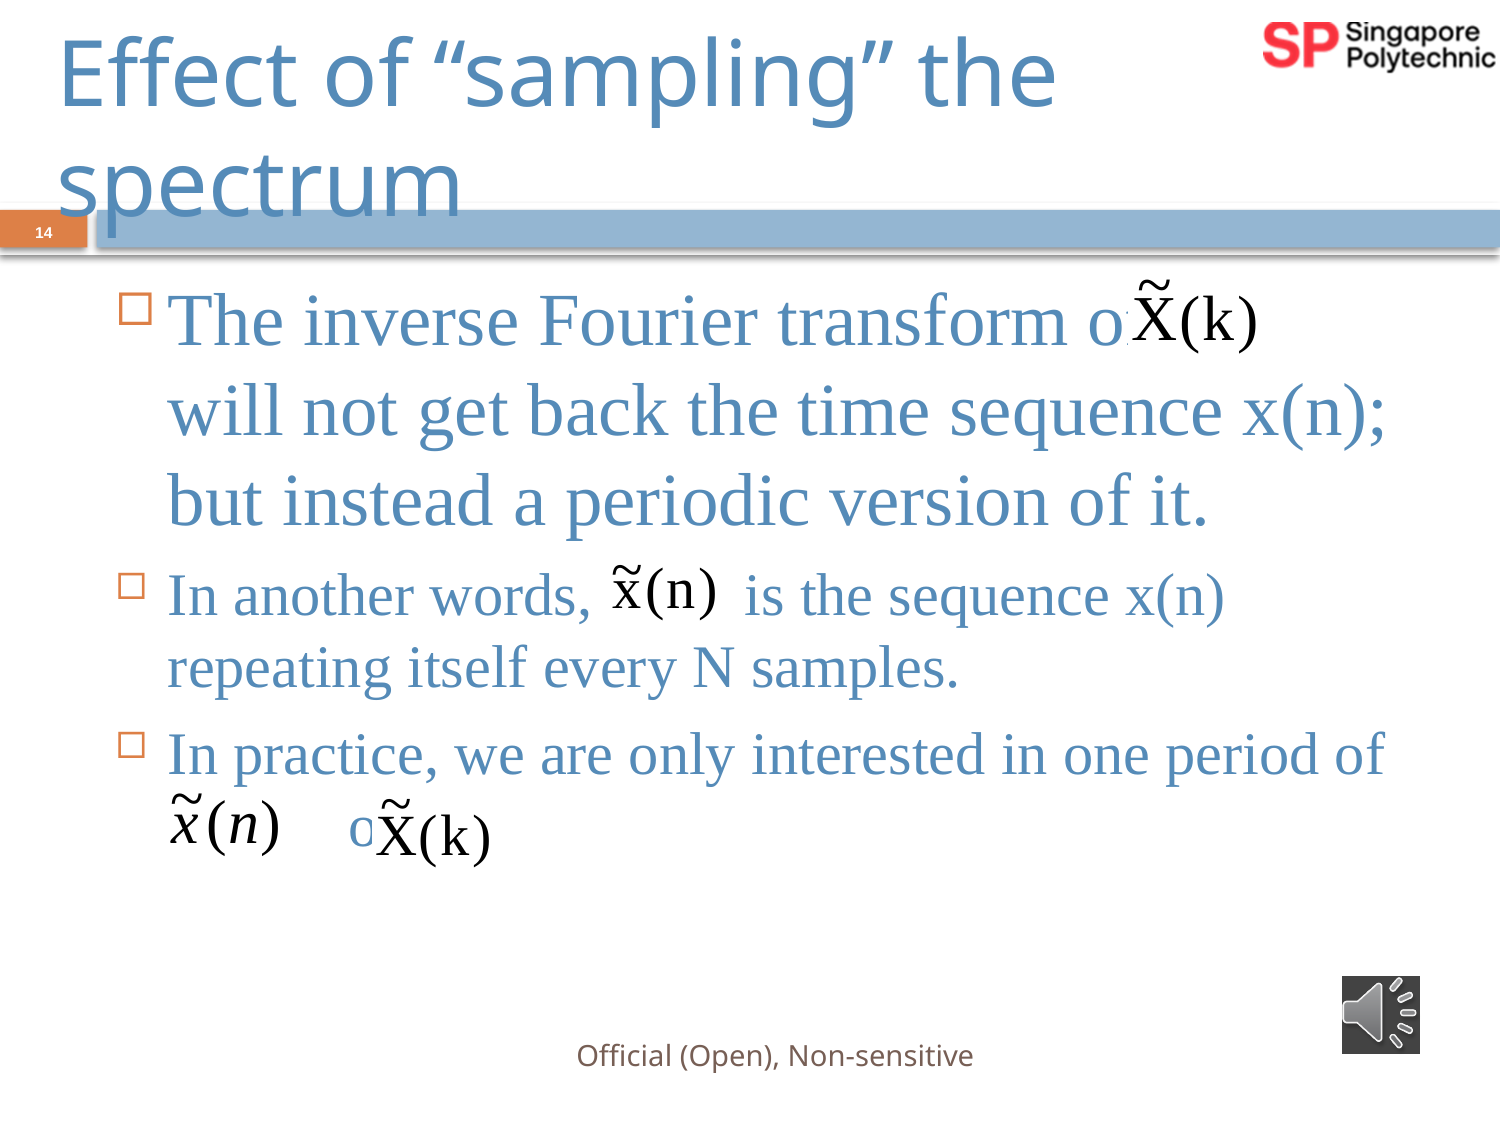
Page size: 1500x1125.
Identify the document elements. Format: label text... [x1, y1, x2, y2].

slide_number 14 [0, 208, 88, 249]
picture [1263, 22, 1497, 76]
picture [1340, 974, 1422, 1056]
list The inverse Fourier transform of will not get back the time sequence x(n); but instead a periodic version of it. In another words, is the sequence x(n) repeating itself every N samples. In practice, we are only interested in one period of or [100, 262, 1438, 1005]
footer Official (Open), Non-sensitive [99, 1025, 990, 1085]
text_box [607, 562, 722, 628]
title Effect of “sampling” the spectrum [41, 30, 1467, 219]
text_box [371, 798, 496, 874]
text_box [159, 786, 294, 870]
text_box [1127, 278, 1264, 362]
